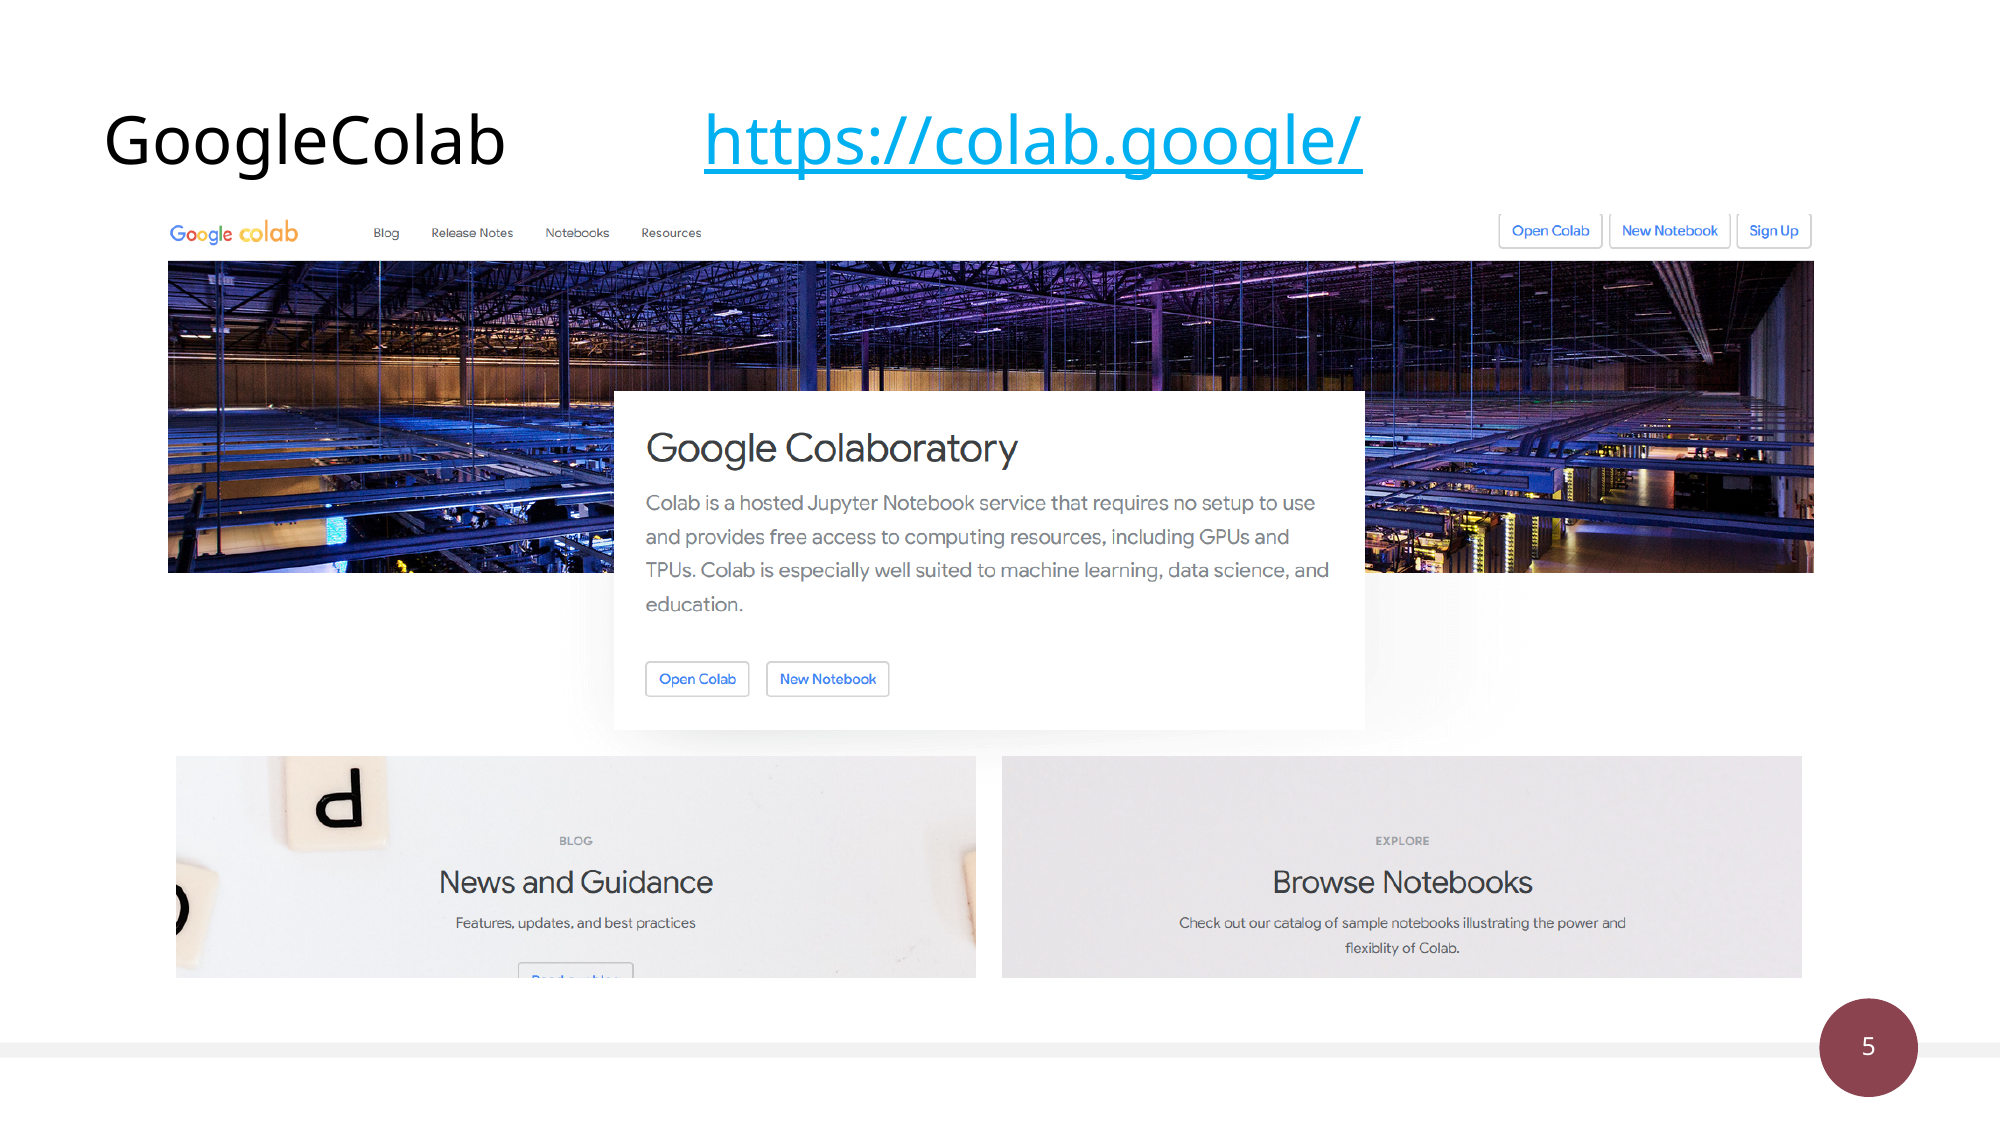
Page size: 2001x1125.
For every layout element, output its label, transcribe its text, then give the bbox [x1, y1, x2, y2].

picture [167, 214, 1814, 979]
title GoogleColab https://colab.google/ [103, 91, 1879, 228]
